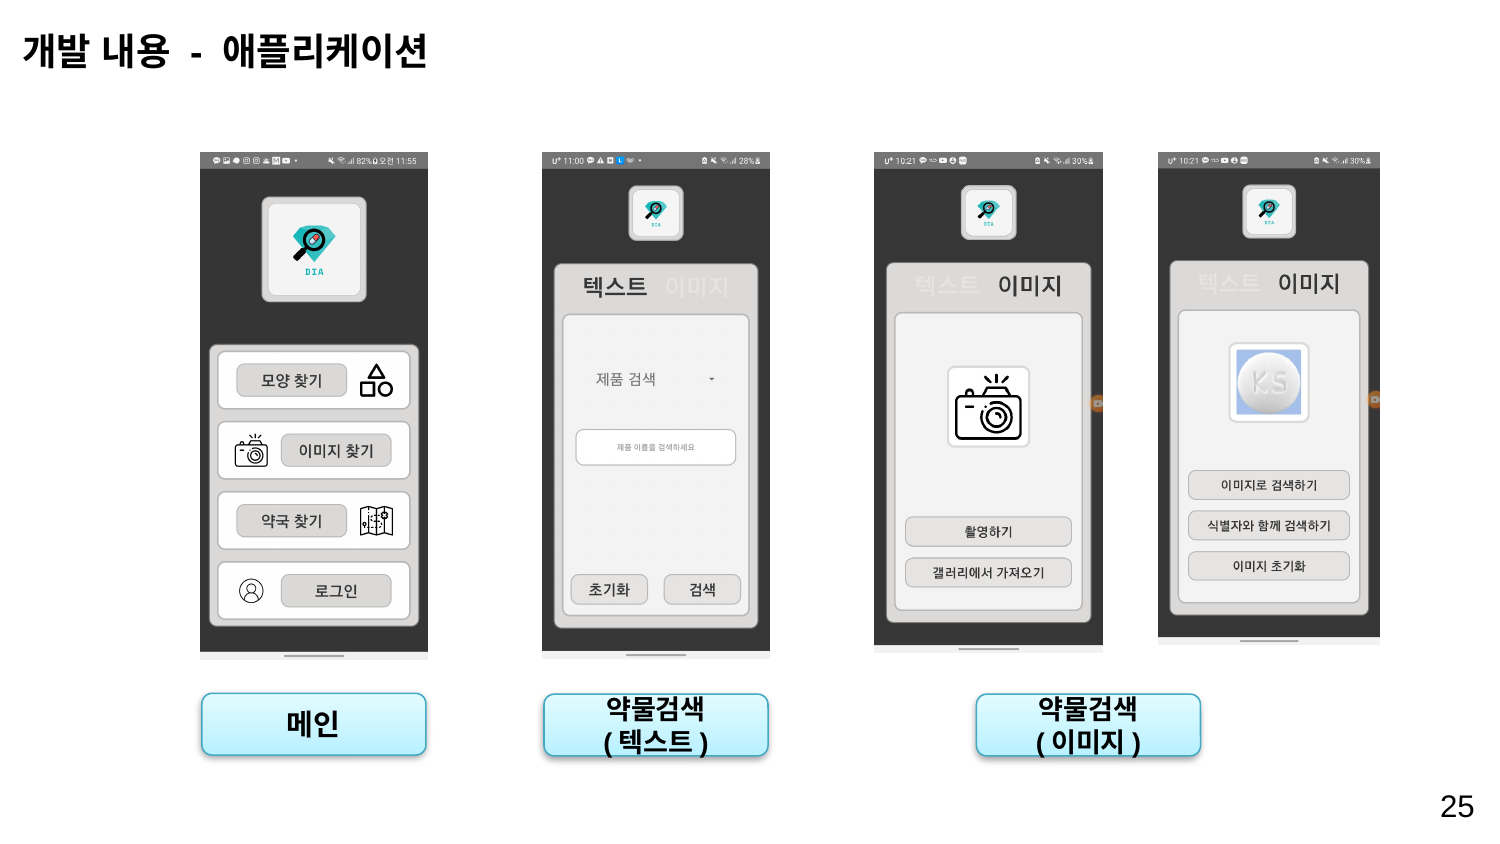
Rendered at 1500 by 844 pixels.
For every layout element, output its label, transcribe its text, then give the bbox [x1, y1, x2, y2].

picture [199, 152, 429, 660]
text_box 메인 [201, 693, 426, 756]
text_box 개발 내용 - 애플리케이션 [22, 26, 539, 73]
text_box 약물검색 (이미지) [976, 694, 1201, 756]
picture [874, 152, 1103, 653]
picture [1157, 152, 1380, 645]
picture [541, 152, 771, 660]
text_box 약물검색 (텍스트) [544, 694, 769, 756]
slide_number 25 [1437, 784, 1500, 844]
